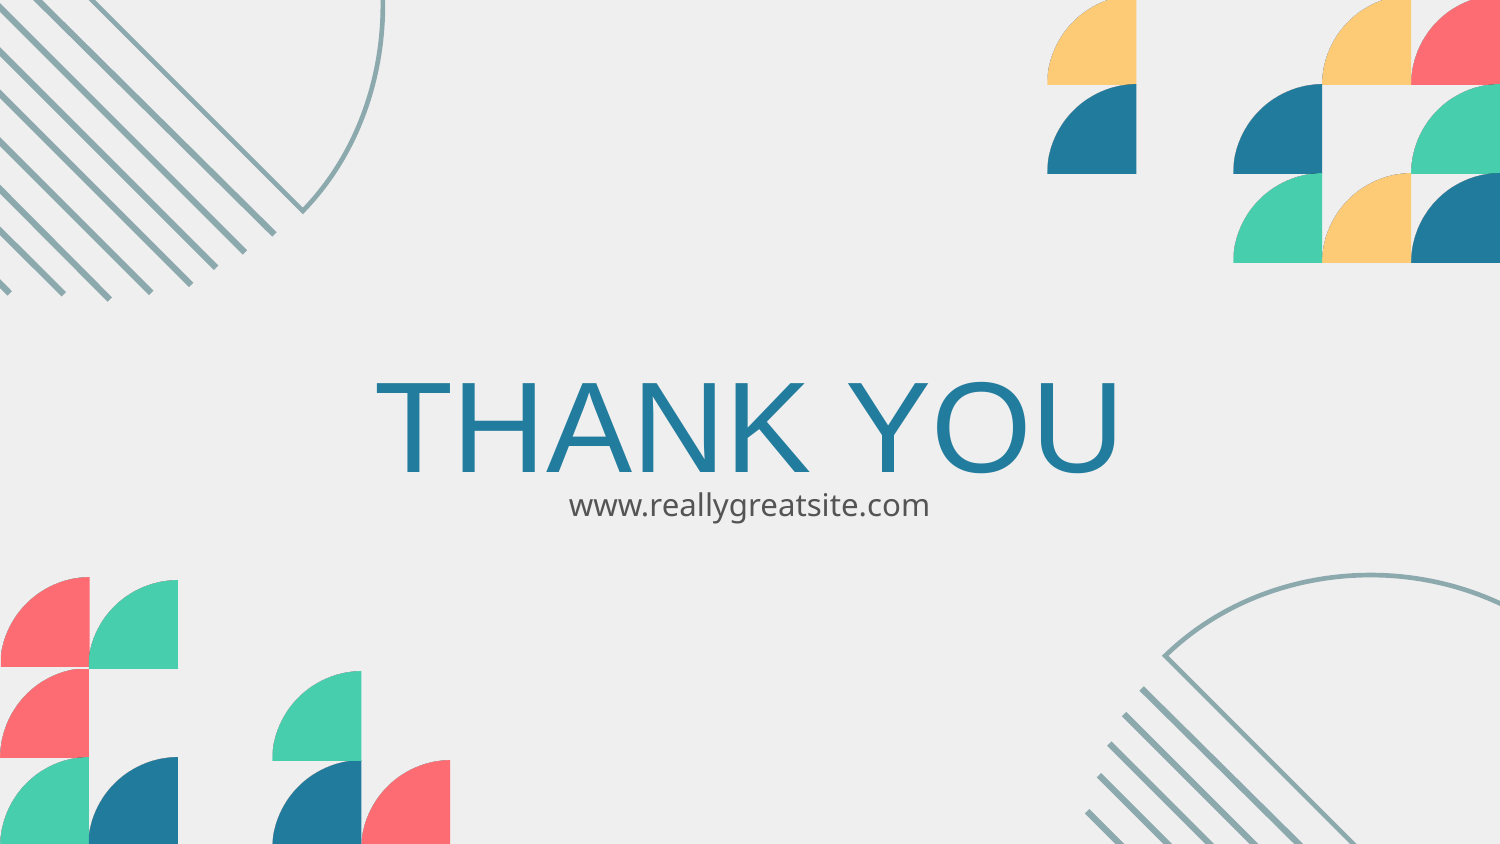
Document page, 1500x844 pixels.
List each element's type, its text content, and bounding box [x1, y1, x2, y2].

text_box [272, 671, 362, 761]
text_box [1411, 84, 1500, 173]
text_box THANK YOU [314, 343, 1186, 499]
text_box [1322, 0, 1412, 85]
text_box [1412, 173, 1500, 263]
text_box [1047, 0, 1137, 84]
text_box [1047, 84, 1137, 174]
text_box [1233, 173, 1323, 263]
text_box [0, 669, 89, 757]
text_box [0, 0, 510, 300]
text_box [88, 580, 178, 669]
text_box [0, 577, 90, 667]
text_box [88, 757, 178, 844]
text_box [1323, 173, 1412, 263]
text_box [272, 761, 361, 844]
text_box [1412, 0, 1500, 84]
text_box [1233, 84, 1323, 173]
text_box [1076, 448, 1500, 844]
text_box [0, 757, 88, 844]
text_box [361, 760, 451, 844]
text_box www.reallygreatsite.com [441, 481, 1059, 523]
